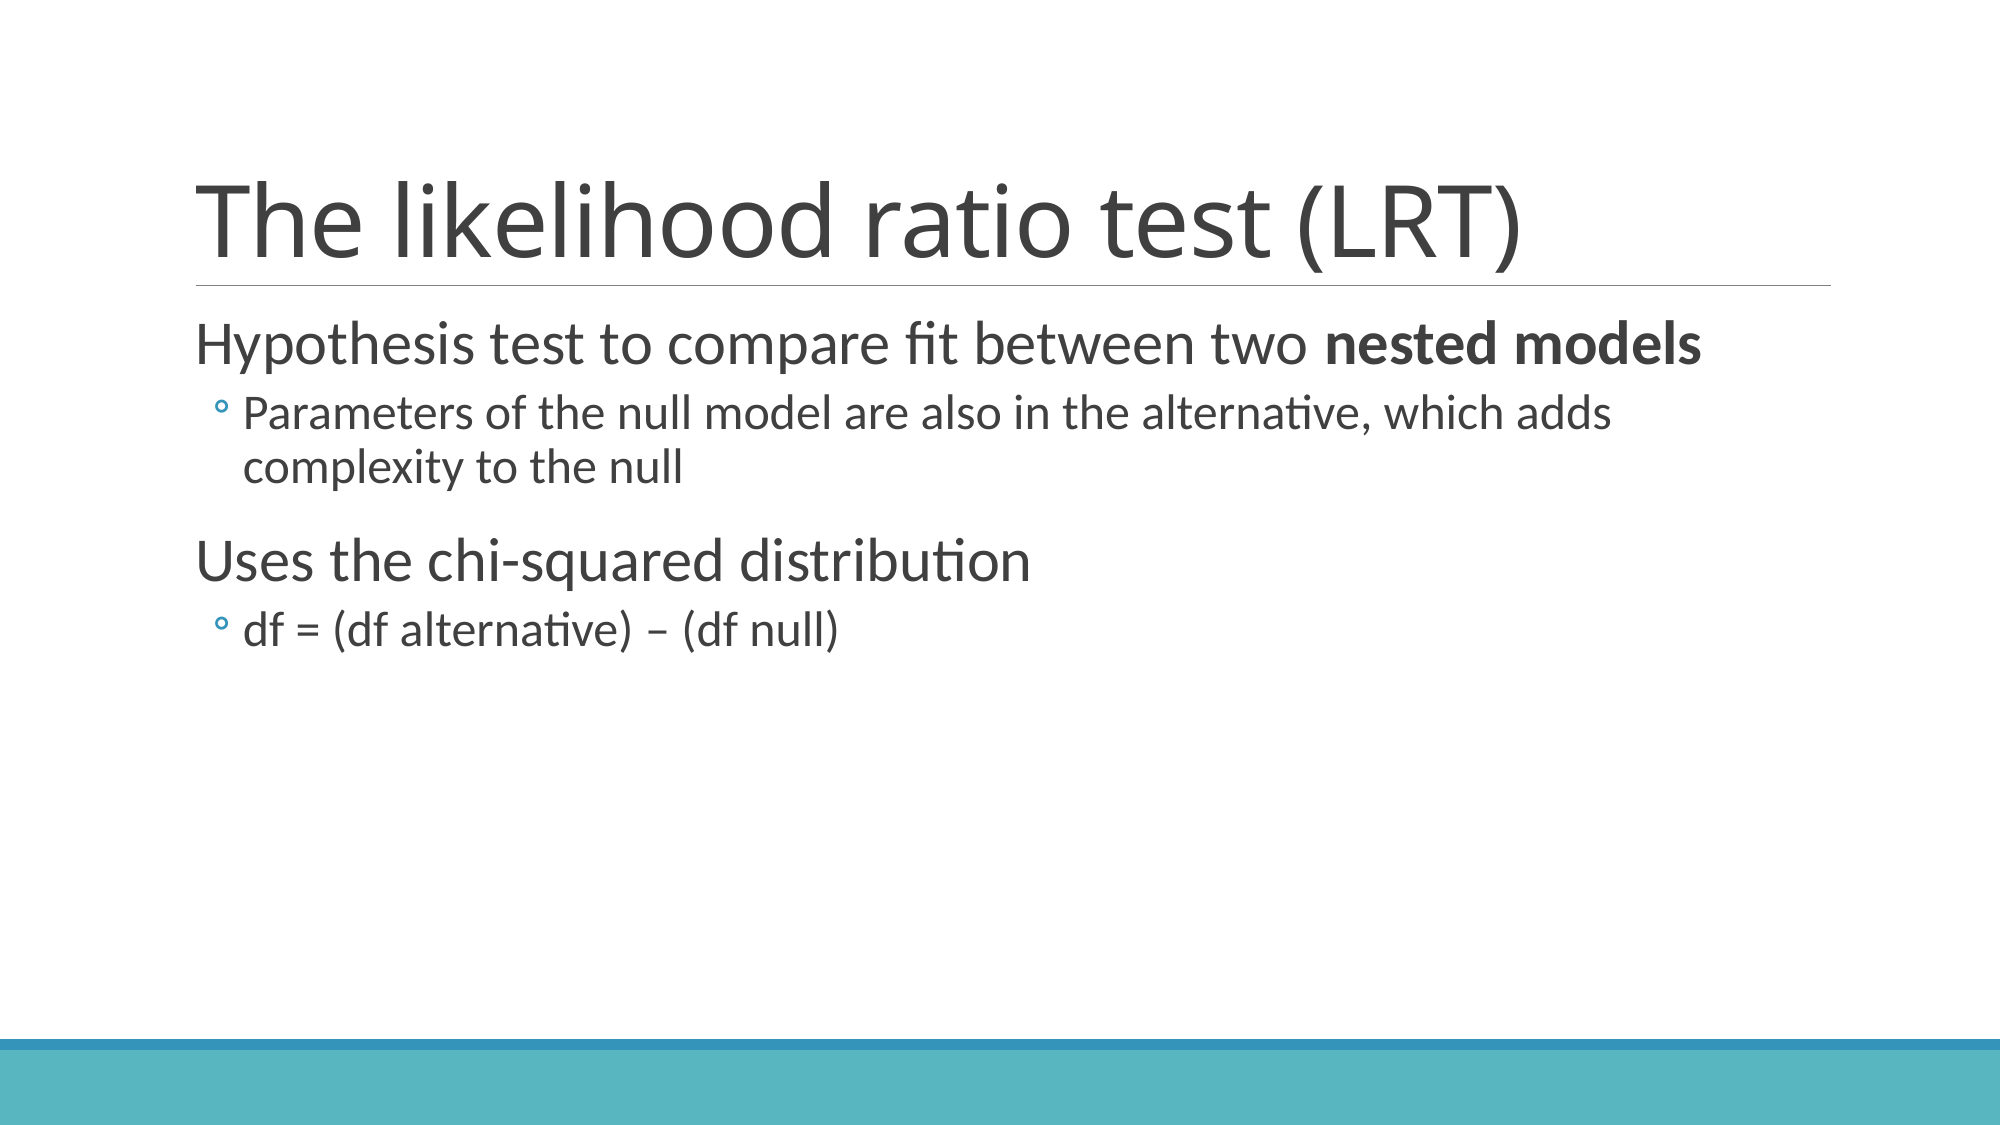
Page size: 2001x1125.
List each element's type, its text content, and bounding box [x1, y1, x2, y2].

title The likelihood ratio test (LRT) [180, 47, 1830, 285]
